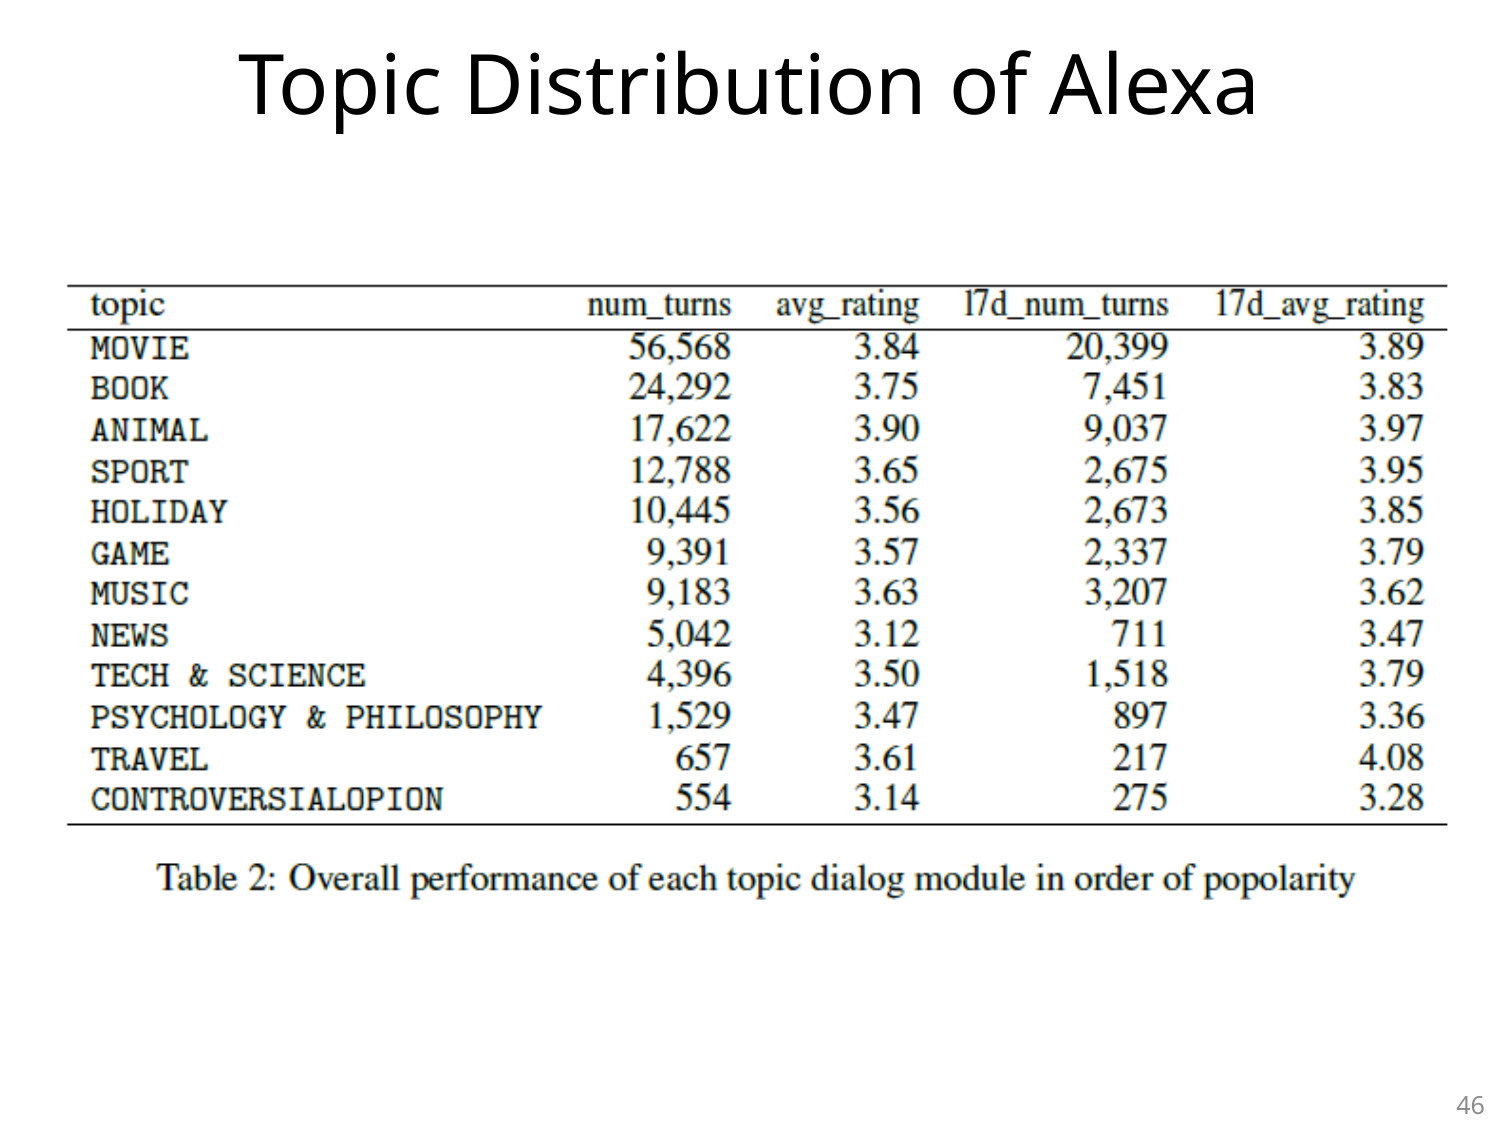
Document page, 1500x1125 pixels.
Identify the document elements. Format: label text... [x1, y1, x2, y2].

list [62, 274, 1448, 901]
title Topic Distribution of Alexa [0, 0, 1500, 163]
slide_number 46 [1149, 1087, 1500, 1125]
